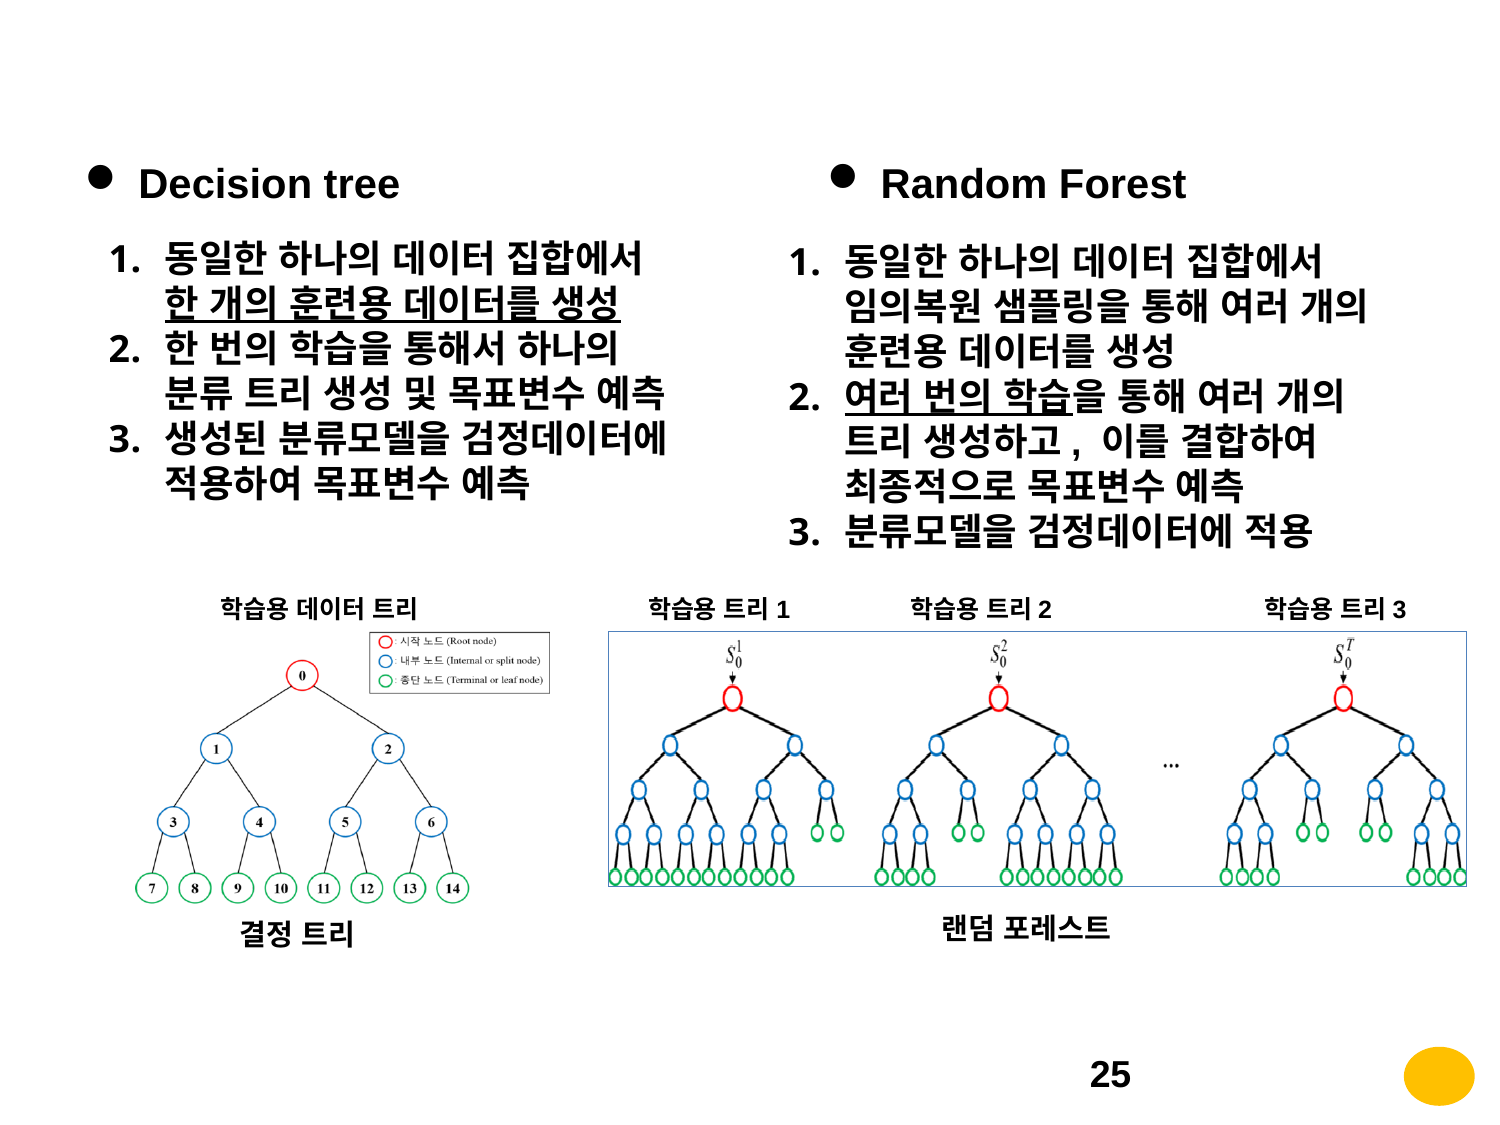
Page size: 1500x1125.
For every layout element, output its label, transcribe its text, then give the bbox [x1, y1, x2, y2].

text_box 동일한 하나의 데이터 집합에서 임의복원 샘플링을 통해 여러 개의 훈련용 데이터를 생성 여러 번의 학습을 통해 여러 개의 트리 생성하고, 이를 결합하여 최종적으로 목표변수 예측 분류모델을 검정데이터에 적용 [773, 230, 1442, 560]
text_box 랜덤 포레스트 [926, 903, 1127, 954]
text_box 동일한 하나의 데이터 집합에서 한 개의 훈련용 데이터를 생성 한 번의 학습을 통해서 하나의 분류 트리 생성 및 목표변수 예측 생성된 분류모델을 검정데이터에 적용하여 목표변수 예측 [93, 227, 762, 512]
picture [607, 631, 1467, 887]
text_box 학습용 트리1 [633, 586, 806, 630]
text_box Decision tree [70, 149, 539, 215]
picture [135, 631, 550, 906]
text_box 학습용 데이터 트리 [205, 586, 434, 630]
text_box 학습용 트리2 [895, 586, 1068, 630]
slide_number 25 [1074, 1042, 1425, 1103]
text_box [1424, 1046, 1475, 1106]
text_box 학습용 트리3 [1249, 586, 1422, 630]
text_box Random Forest [812, 149, 1282, 214]
text_box 결정 트리 [224, 914, 371, 959]
